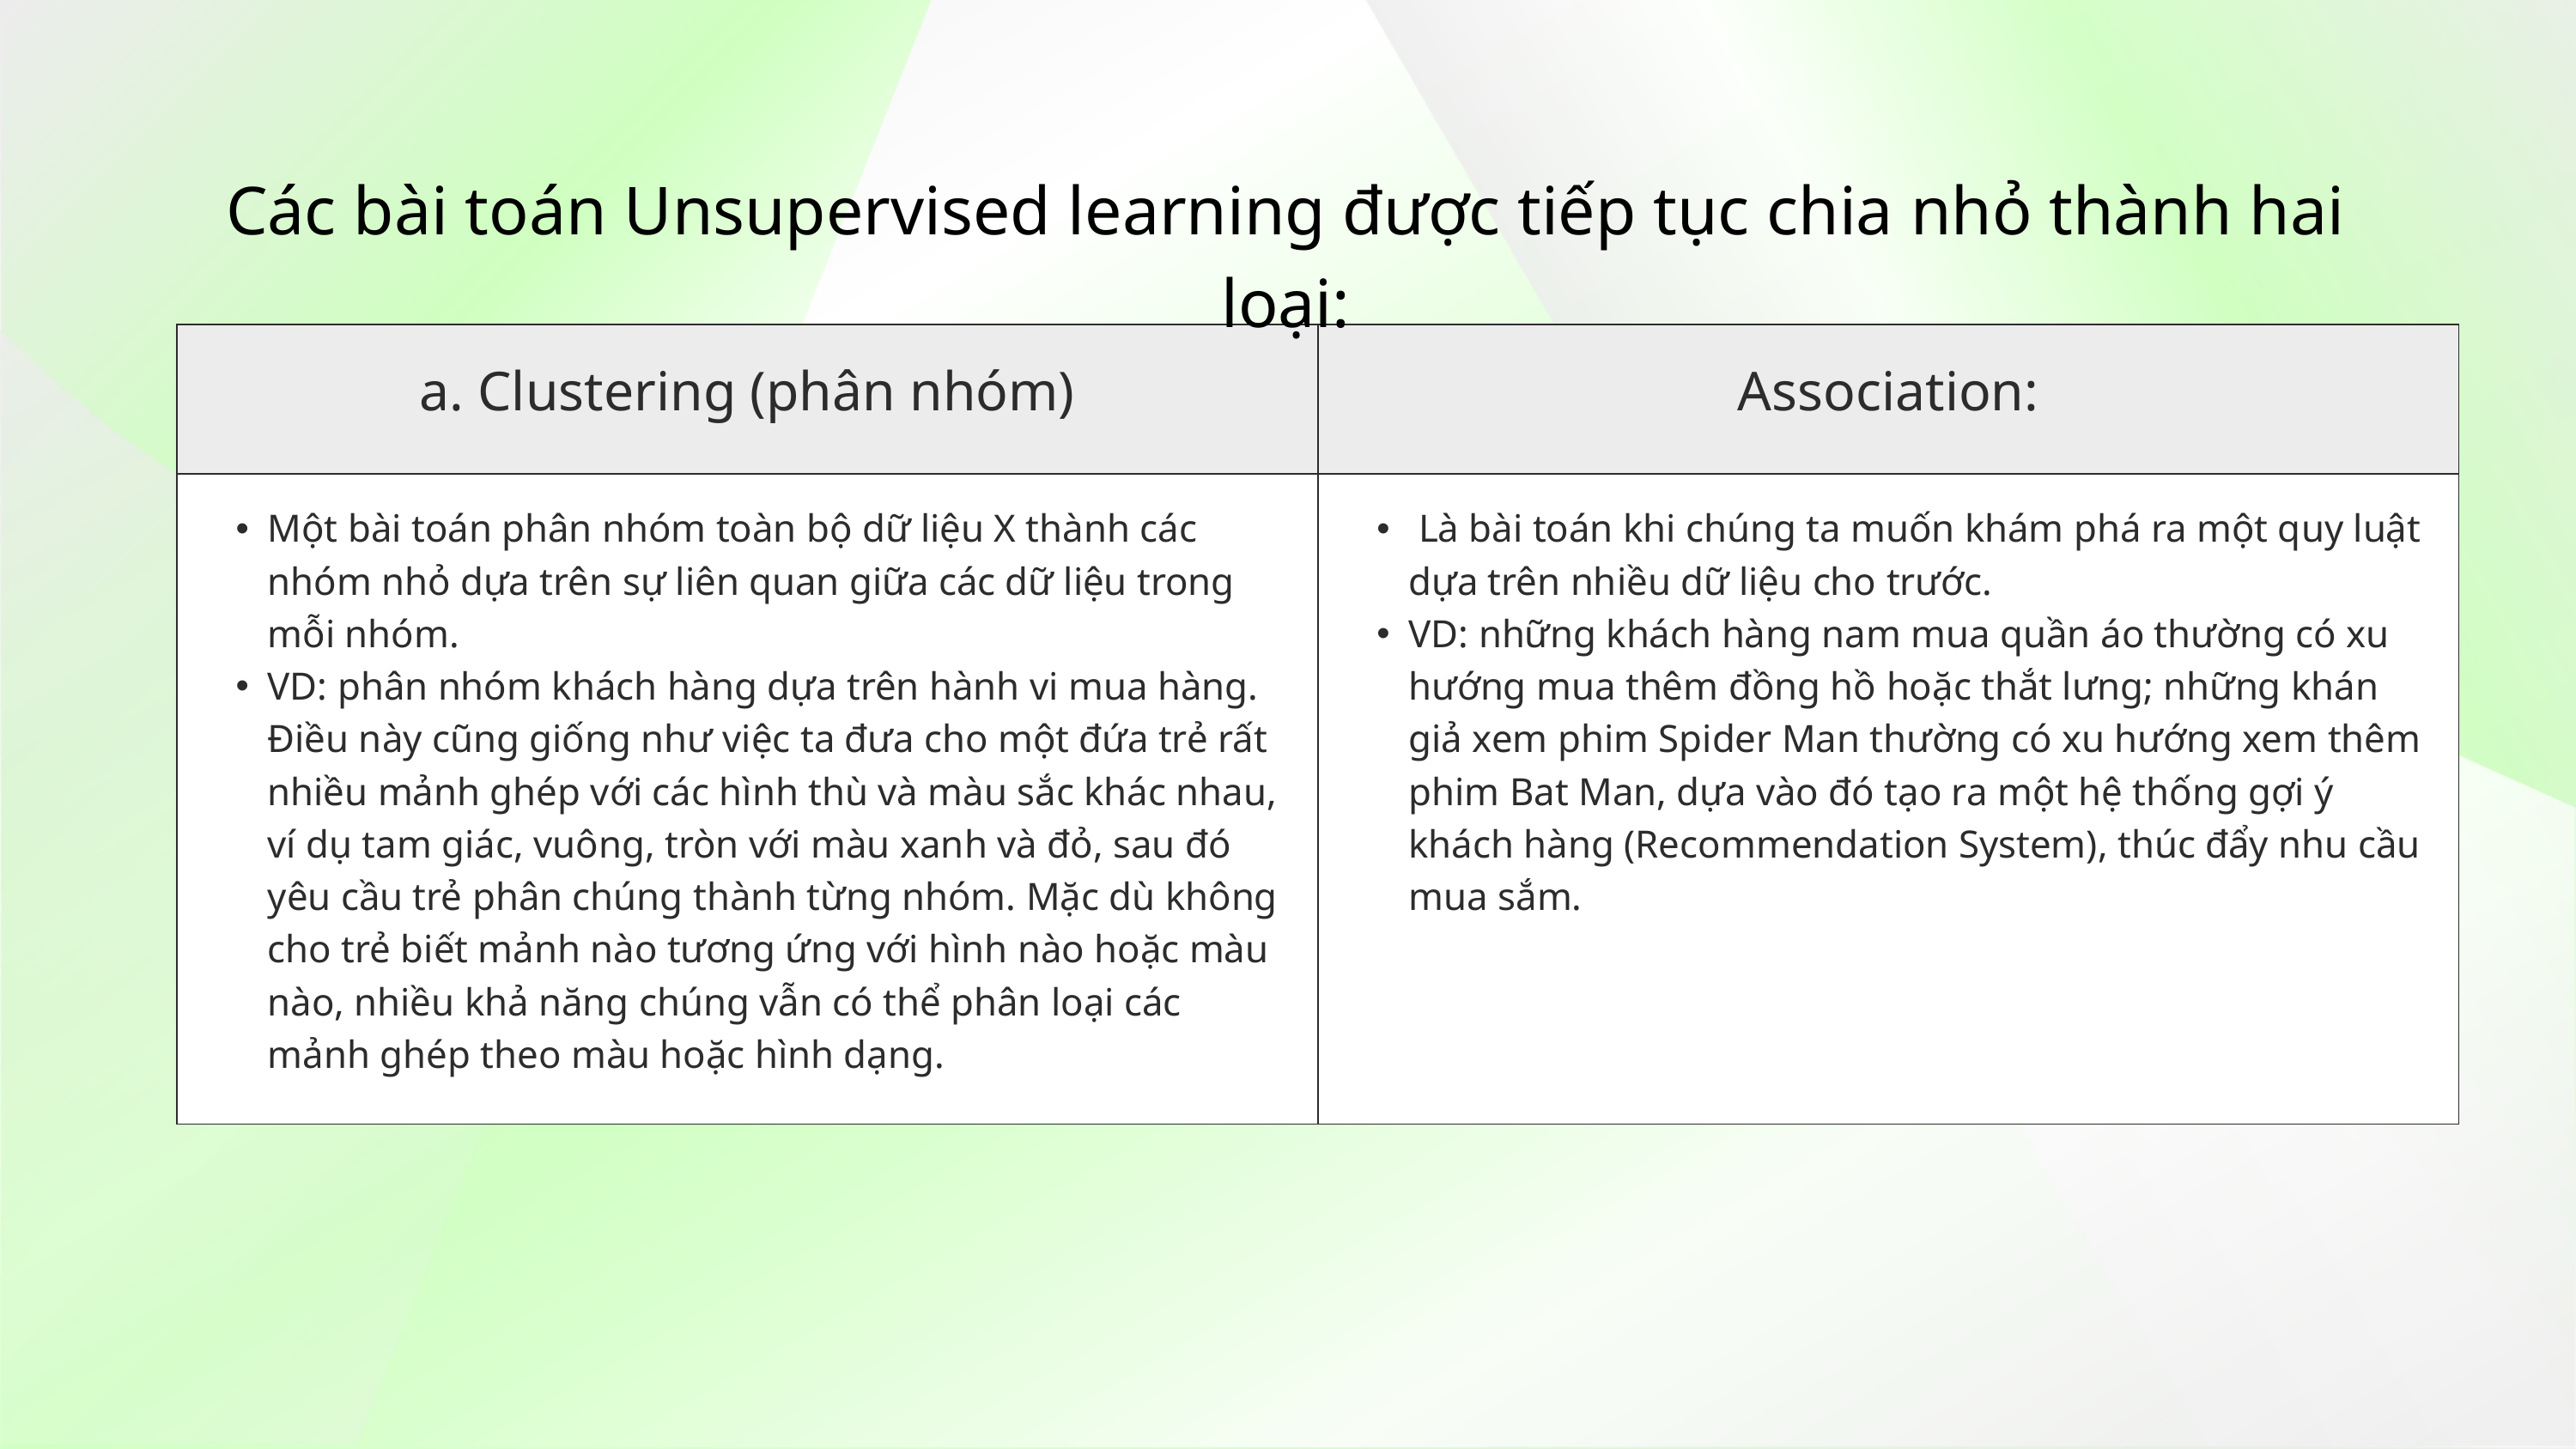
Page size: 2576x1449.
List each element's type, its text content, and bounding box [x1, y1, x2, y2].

text_box [0, 0, 2576, 1449]
table_header a. Clustering (phân nhóm) [178, 341, 1317, 473]
table_header Association: [1319, 325, 2458, 473]
table_cell Một bài toán phân nhóm toàn bộ dữ liệu X thành các nhóm nhỏ dựa trên sự liên quan giữa các dữ liệu trong mỗi nhóm. VD: phân nhóm khách hàng dựa trên hành vi mua hàng. Điều này cũng giống như việc ta đưa cho một đứa trẻ rất nhiều mảnh ghép với các hình thù và màu sắc khác nhau, ví dụ tam giác, vuông, tròn với màu xanh và đỏ, sau đó yêu cầu trẻ phân chúng thành từng nhóm. Mặc dù không cho trẻ biết mảnh nào tương ứng với hình nào hoặc màu nào, nhiều khả năng chúng vẫn có thể phân loại các mảnh ghép theo màu hoặc hình dạng. [178, 475, 1317, 1124]
text_box Các bài toán Unsupervised learning được tiếp tục chia nhỏ thành hai loại: [177, 155, 2396, 341]
table_cell Là bài toán khi chúng ta muốn khám phá ra một quy luật dựa trên nhiều dữ liệu cho trước. VD: những khách hàng nam mua quần áo thường có xu hướng mua thêm đồng hồ hoặc thắt lưng; những khán giả xem phim Spider Man thường có xu hướng xem thêm phim Bat Man, dựa vào đó tạo ra một hệ thống gợi ý khách hàng (Recommendation System), thúc đẩy nhu cầu mua sắm. [1319, 475, 2458, 1124]
